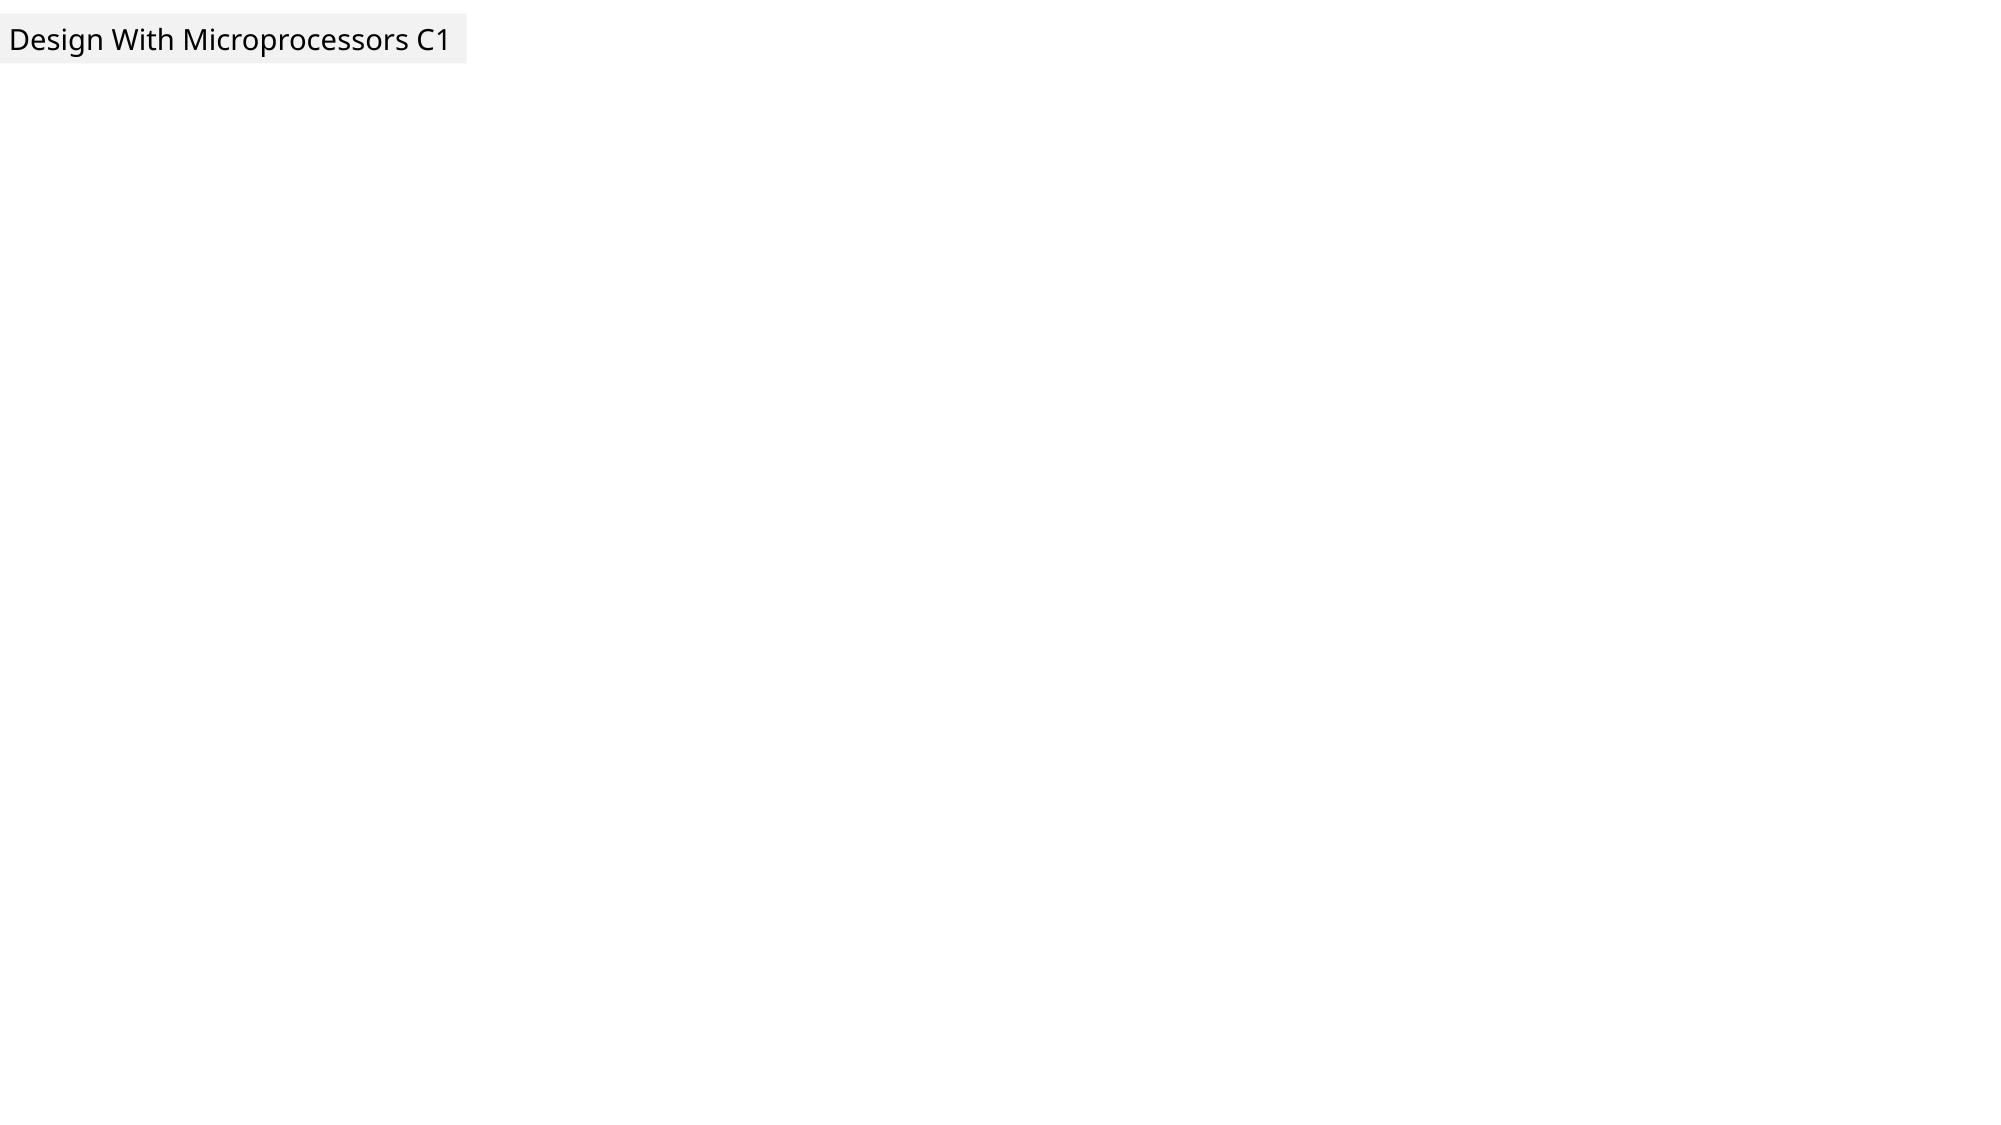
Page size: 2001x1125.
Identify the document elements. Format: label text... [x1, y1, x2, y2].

text_box Design With Microprocessors C1 [0, 13, 467, 64]
